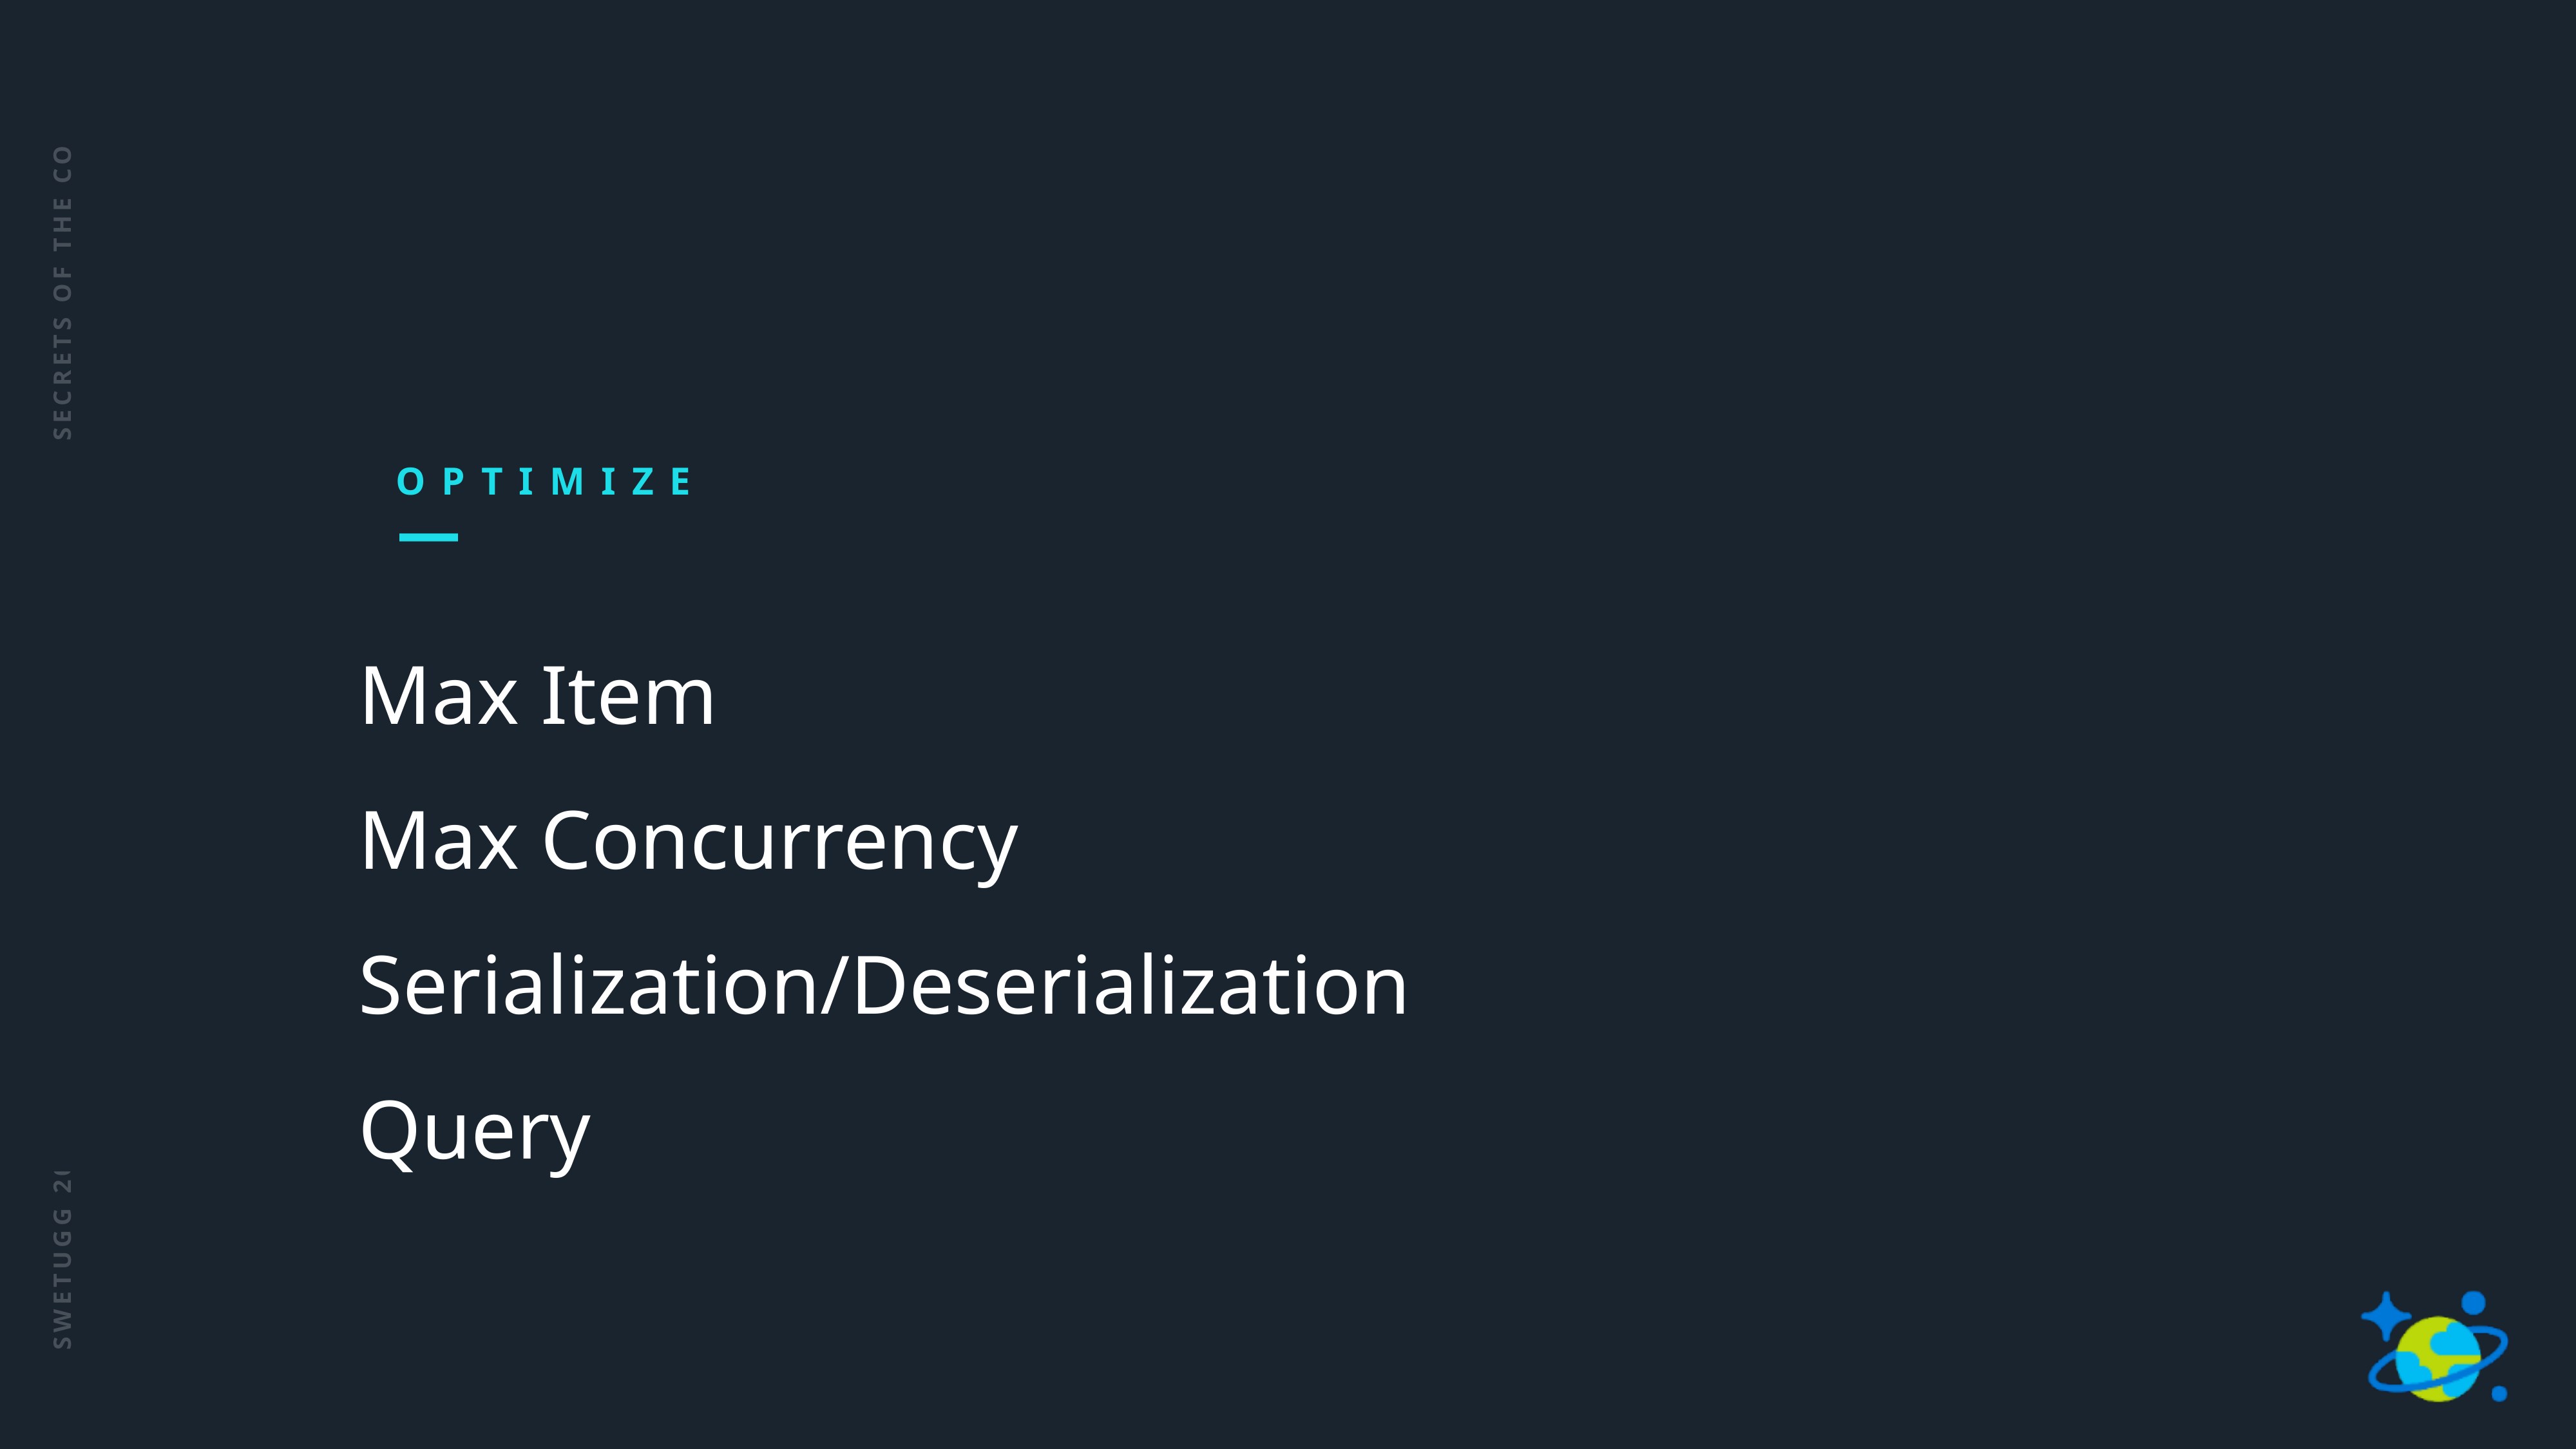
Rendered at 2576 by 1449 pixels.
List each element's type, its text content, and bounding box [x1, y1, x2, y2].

text_box Max Item Max Concurrency Serialization/Deserialization Query [349, 591, 1422, 1180]
text_box [399, 533, 458, 542]
text_box SWETUGG 2020 [41, 1117, 81, 1359]
text_box OPTIMIZE [386, 453, 1006, 507]
picture [2326, 1291, 2546, 1406]
text_box SECRETS OF THE COSMOS [41, 51, 81, 451]
